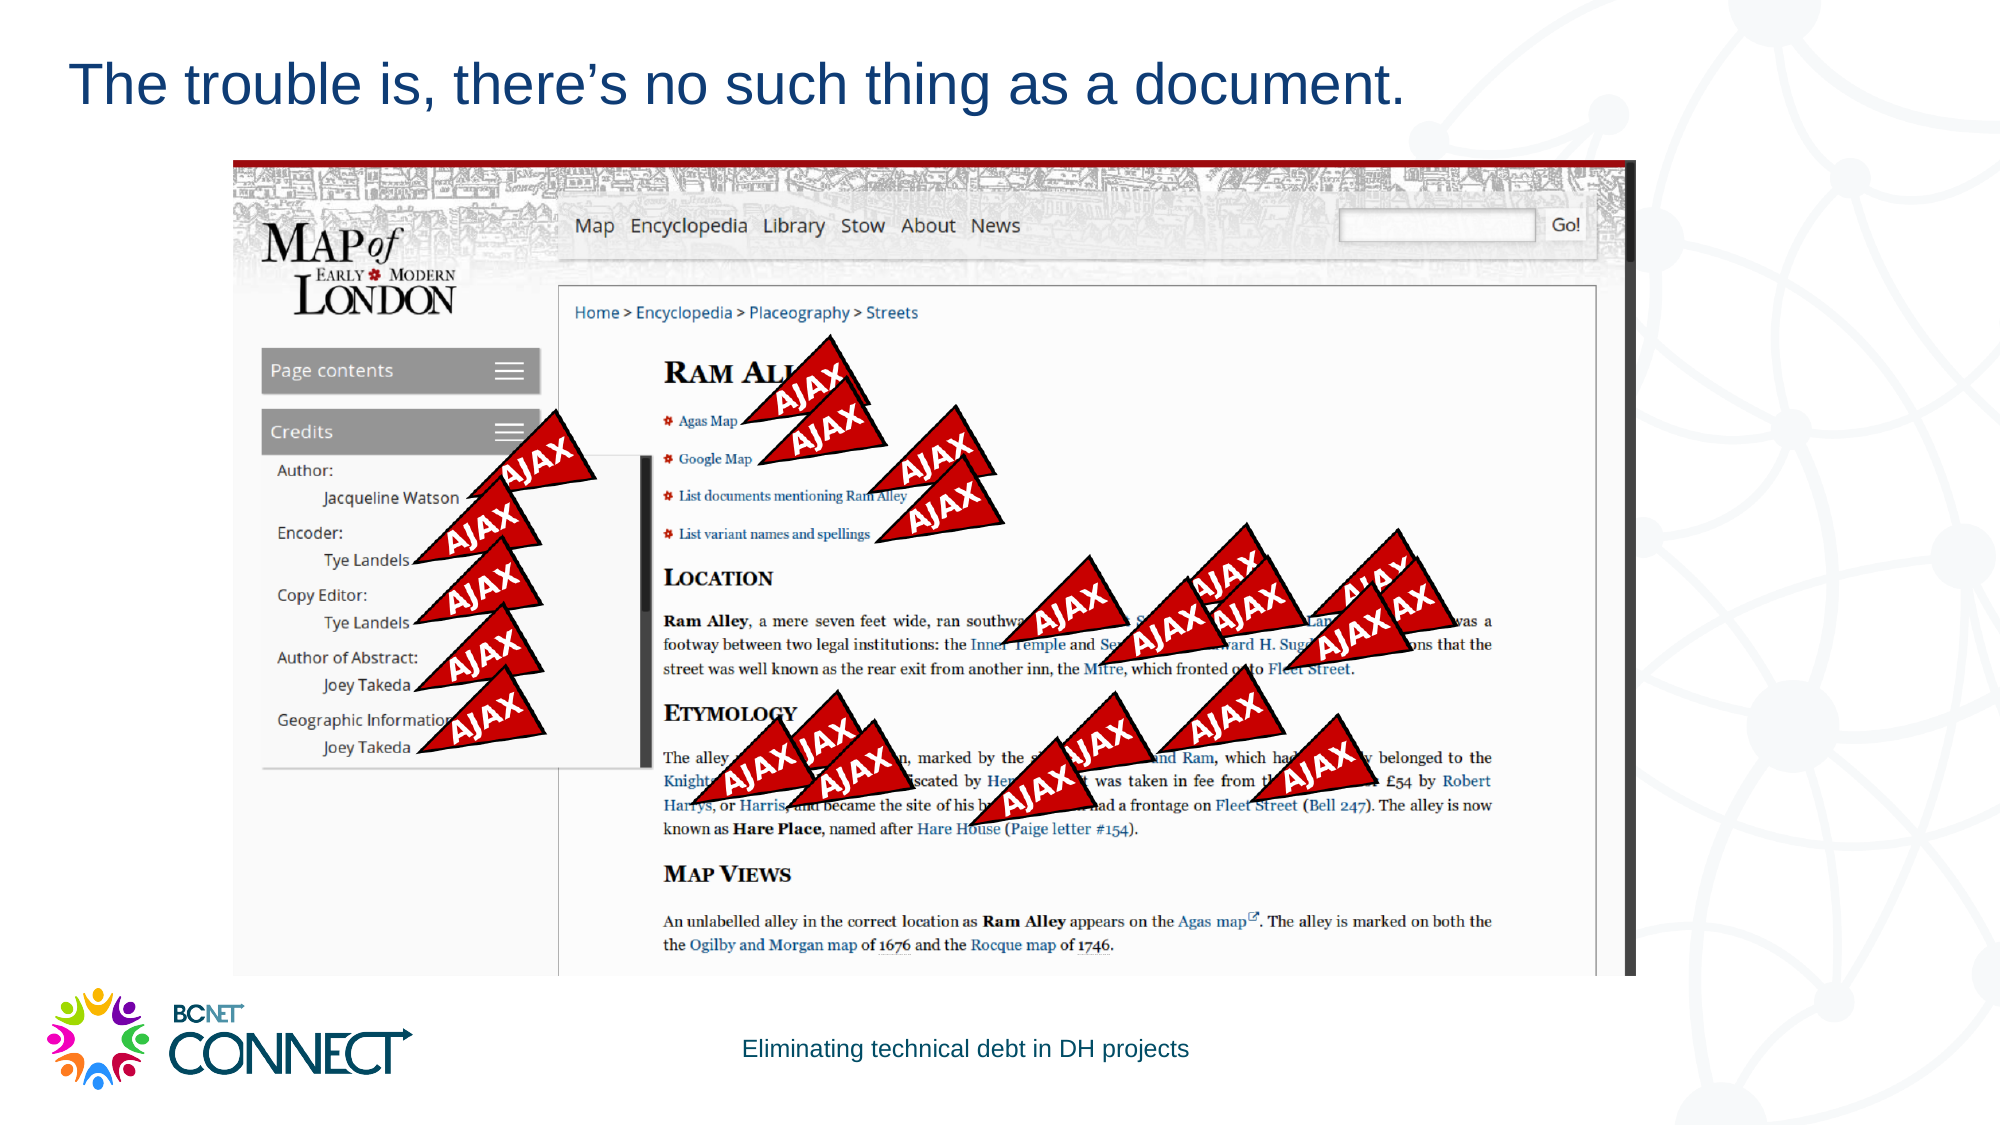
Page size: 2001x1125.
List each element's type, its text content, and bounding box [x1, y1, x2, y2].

text_box The trouble is, there’s no such thing as a document. [68, 46, 1932, 220]
picture [47, 988, 413, 1090]
footer Eliminating technical debt in DH projects [727, 1017, 1282, 1078]
picture [233, 0, 2000, 1125]
